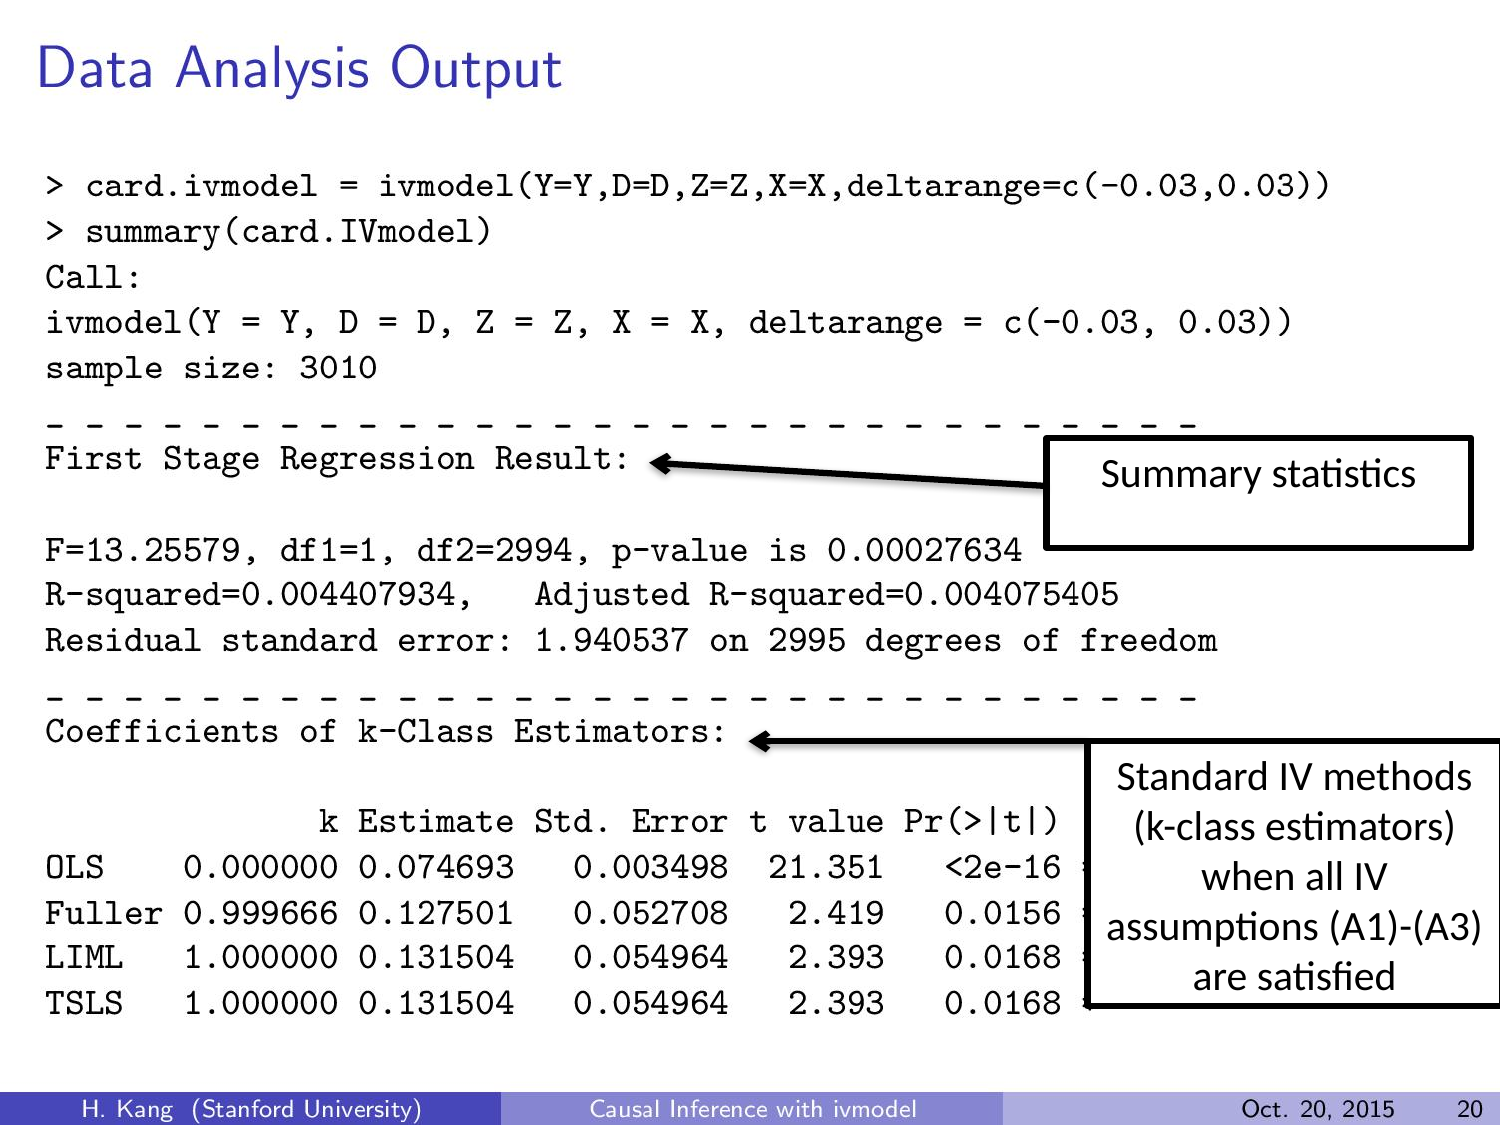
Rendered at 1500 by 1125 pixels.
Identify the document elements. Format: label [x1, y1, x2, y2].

picture [0, 0, 1500, 1125]
text_box [648, 462, 1047, 487]
